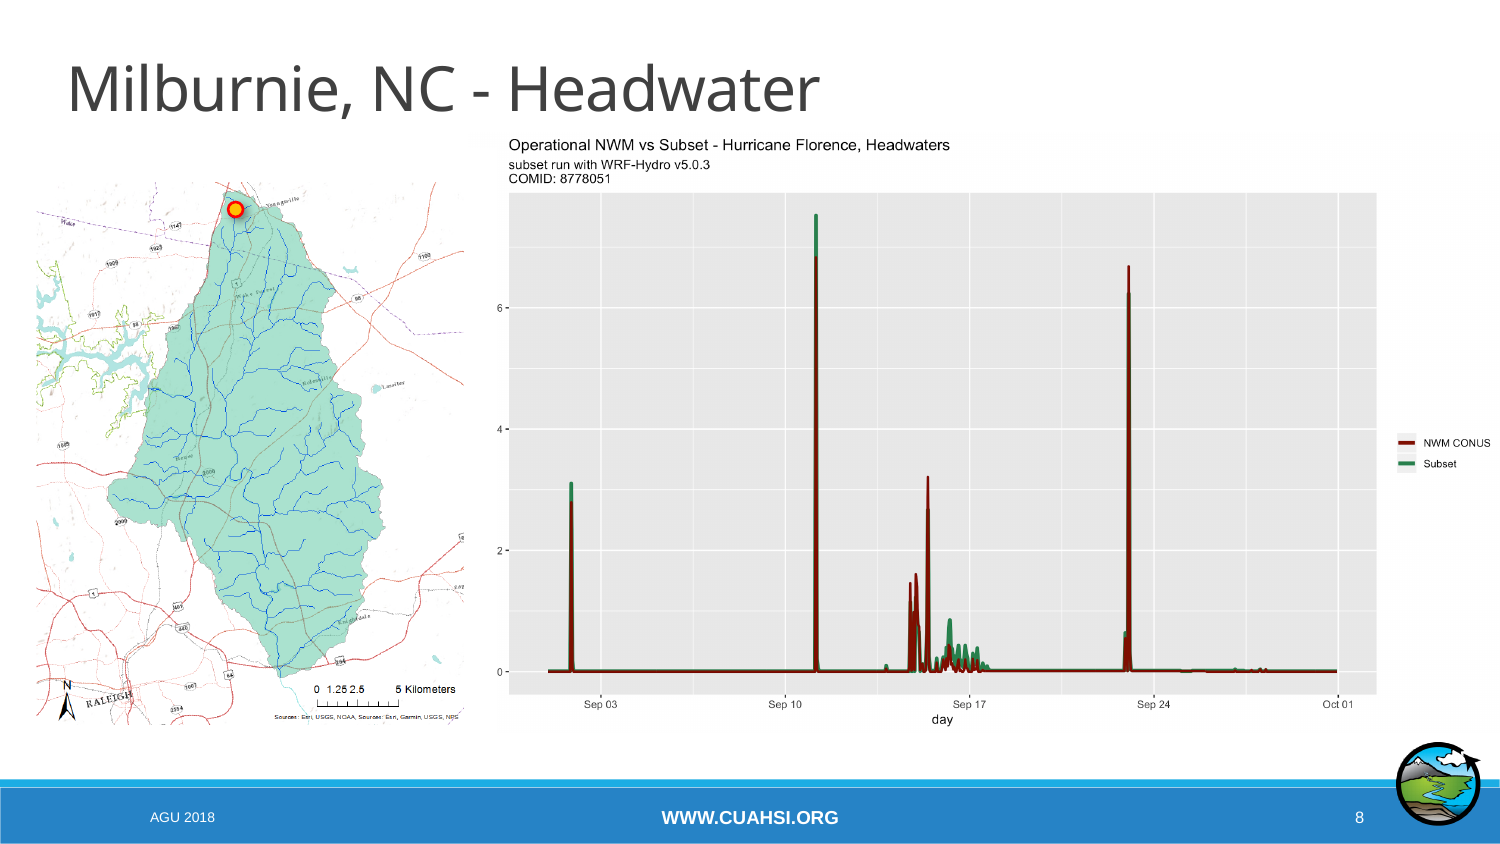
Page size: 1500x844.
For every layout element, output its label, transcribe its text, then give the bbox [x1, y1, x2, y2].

footer www.cuahsi.org [453, 794, 1047, 840]
picture [11, 131, 1500, 777]
slide_number 8 [1218, 794, 1380, 840]
picture [1396, 742, 1481, 827]
slide_number AGU 2018 [135, 794, 440, 840]
title Milburnie, NC - Headwater [51, 46, 1449, 141]
